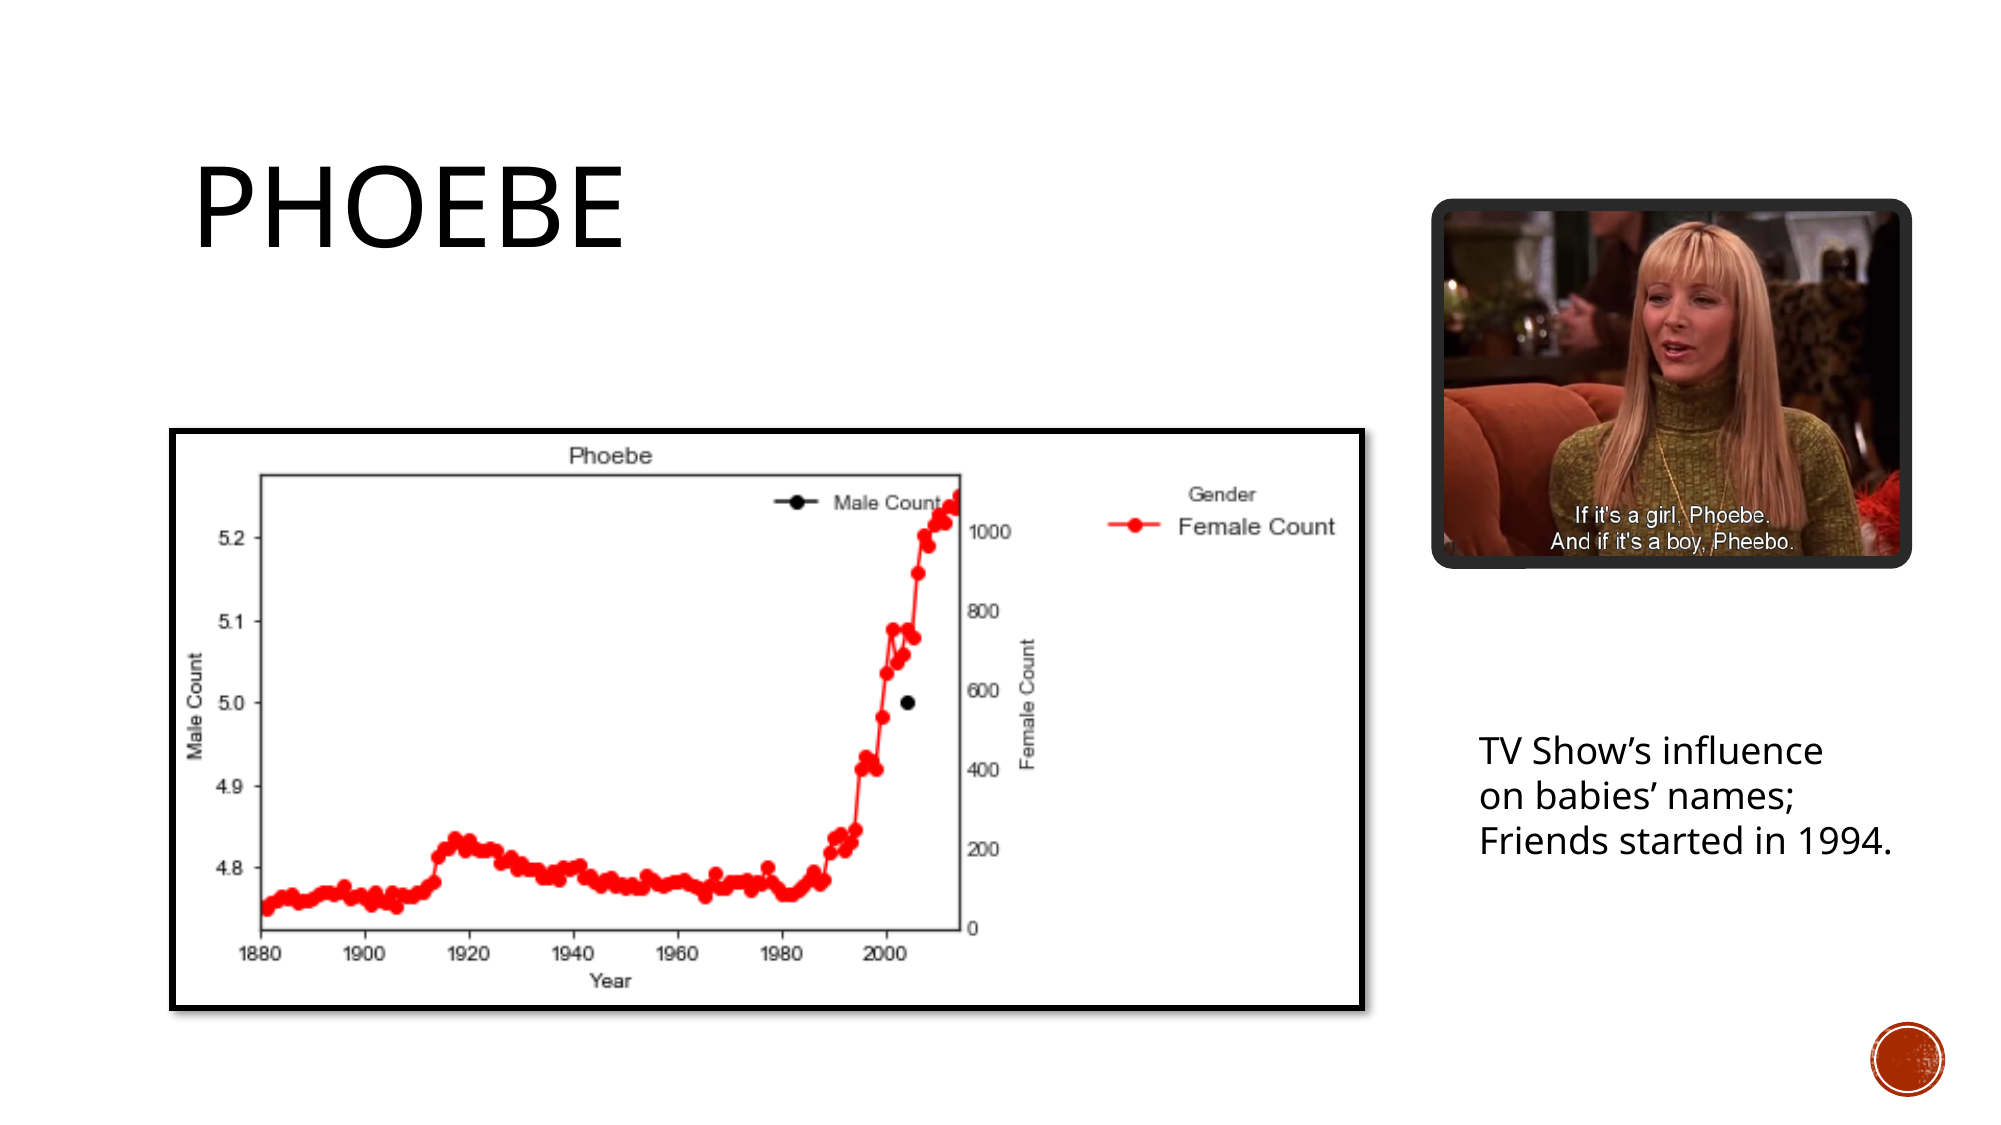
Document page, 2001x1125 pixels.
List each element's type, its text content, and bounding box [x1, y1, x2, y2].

title Phoebe [175, 79, 957, 344]
text_box TV Show’s influence on babies’ names; Friends started in 1994. [1464, 719, 1909, 869]
picture [1439, 206, 1905, 562]
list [178, 437, 1359, 1005]
